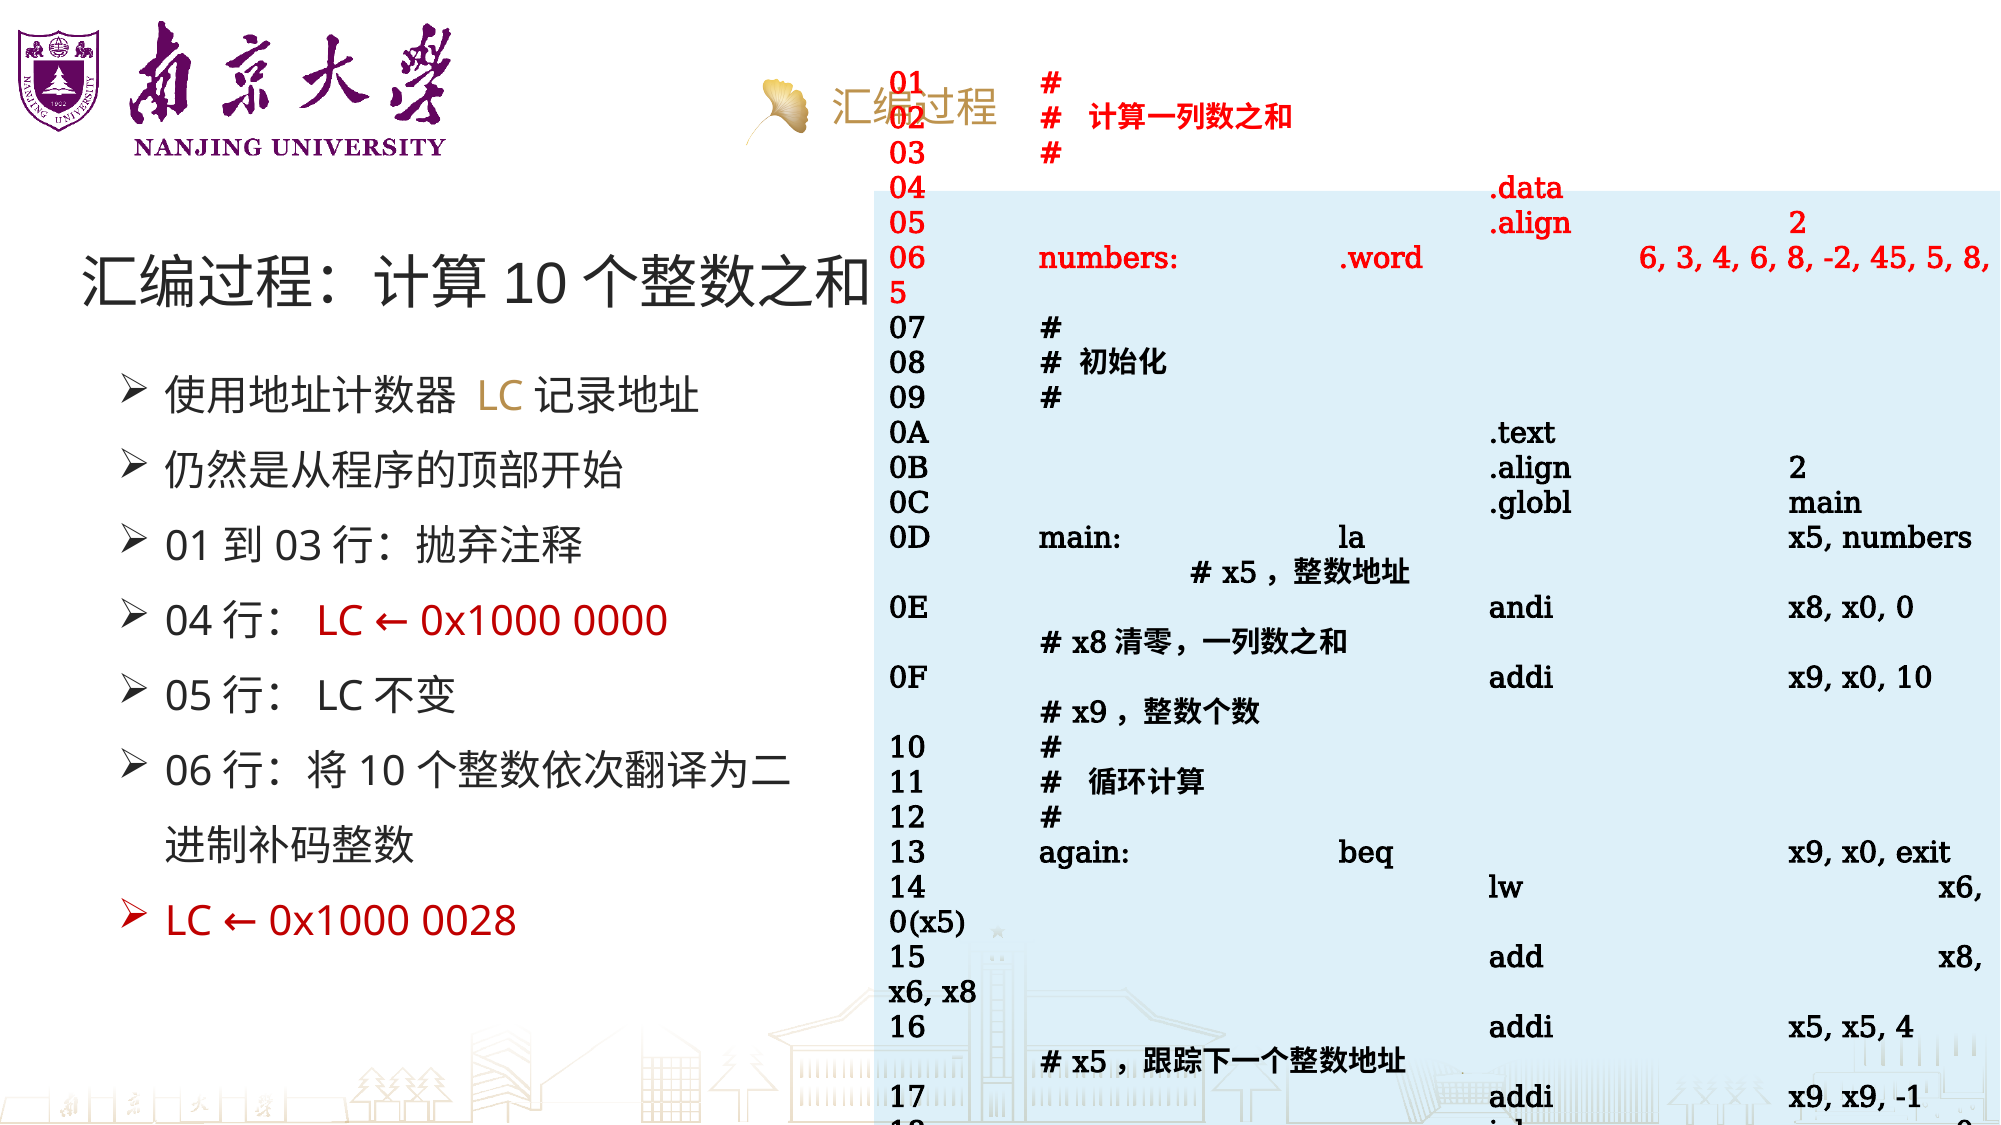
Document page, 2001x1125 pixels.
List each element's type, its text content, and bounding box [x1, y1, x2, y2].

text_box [66, 220, 1082, 949]
text_box 汇编过程 [816, 73, 874, 139]
picture [18, 21, 451, 160]
picture [731, 64, 830, 169]
text_box 01 # 02 # 计算一列数之和 03 # 04 .data 05 .align 2 06 numbers: .word 6, 3, 4, 6, 8, -2, 45, 5, 8, 5 07 # 08 # 初始化 09 # 0A .text 0B .align 2 0C .globl main 0D main: la x5, numbers # x5，整数地址 0E andi x8, x0, 0 # x8清零，一列数之和 0F addi x9, x0, 10 # x9，整数个数 10 # 11 # 循环计算 12 # 13 again: beq x9, x0, exit 14 lw x6, 0(x5) 15 add x8, x6, x8 16 addi x5, x5, 4 # x5，跟踪下一个整数地址 17 addi x9, x9, -1 18 jal x0, again 19 exit: ...... #下一个任务 [874, 56, 2000, 1125]
